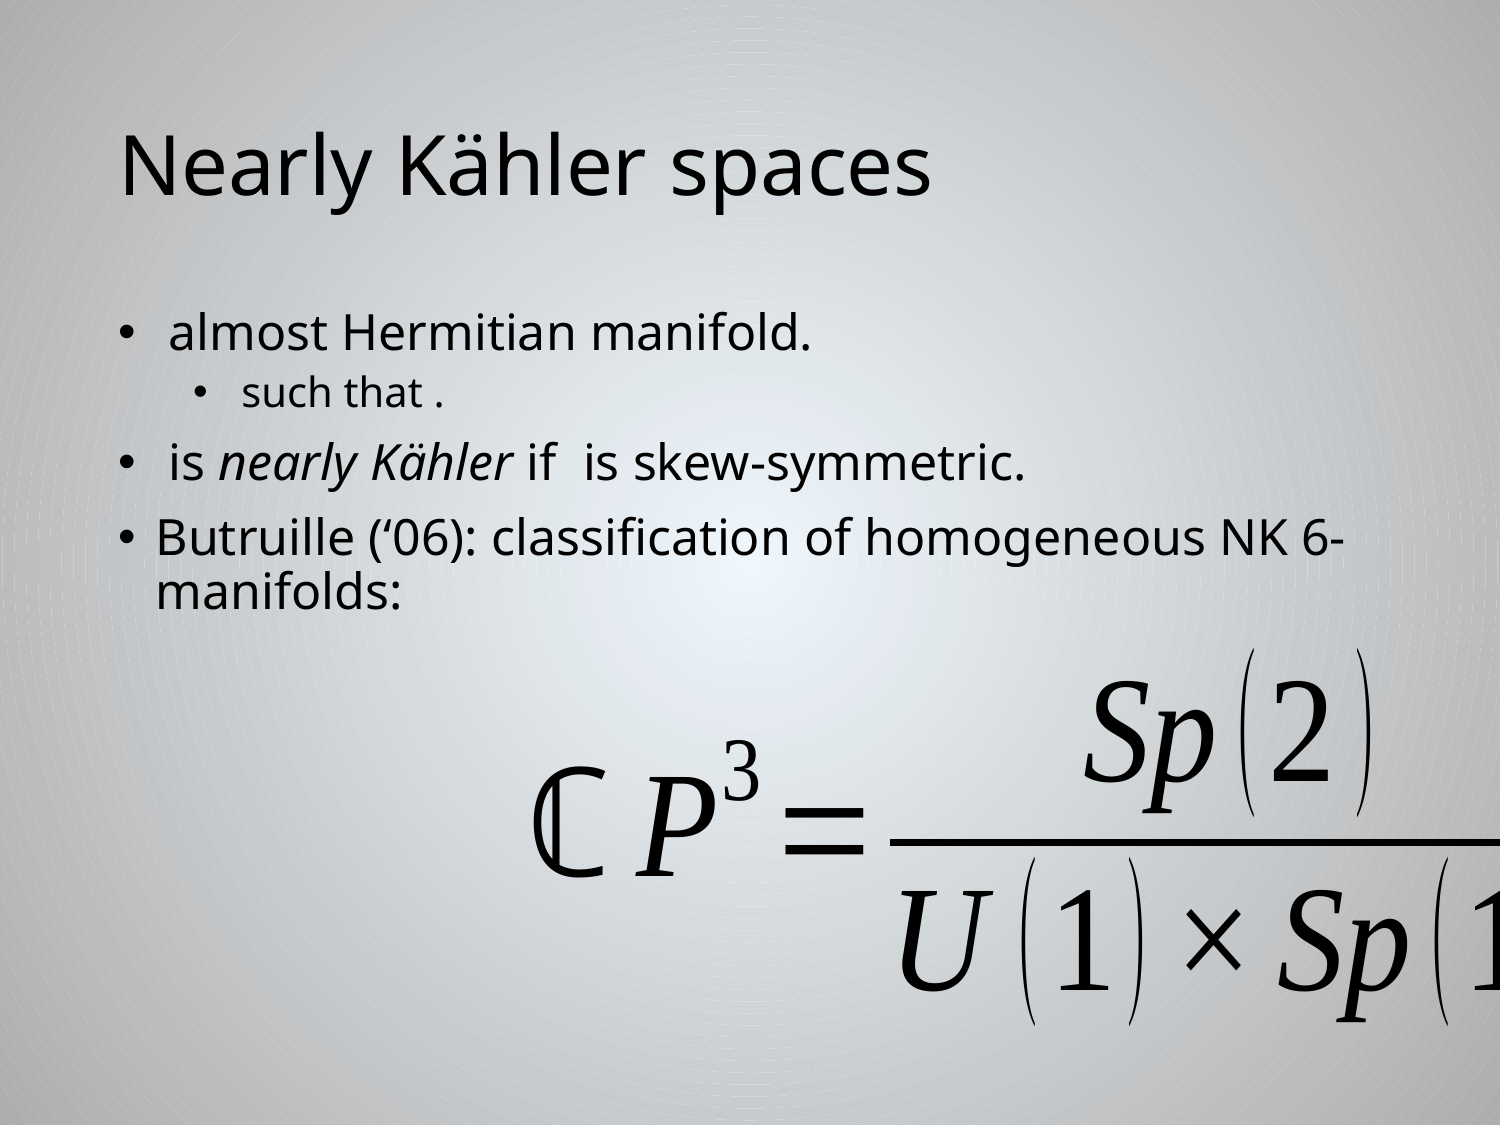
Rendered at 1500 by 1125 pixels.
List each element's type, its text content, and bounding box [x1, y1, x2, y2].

title Nearly Kähler spaces [103, 59, 1397, 278]
